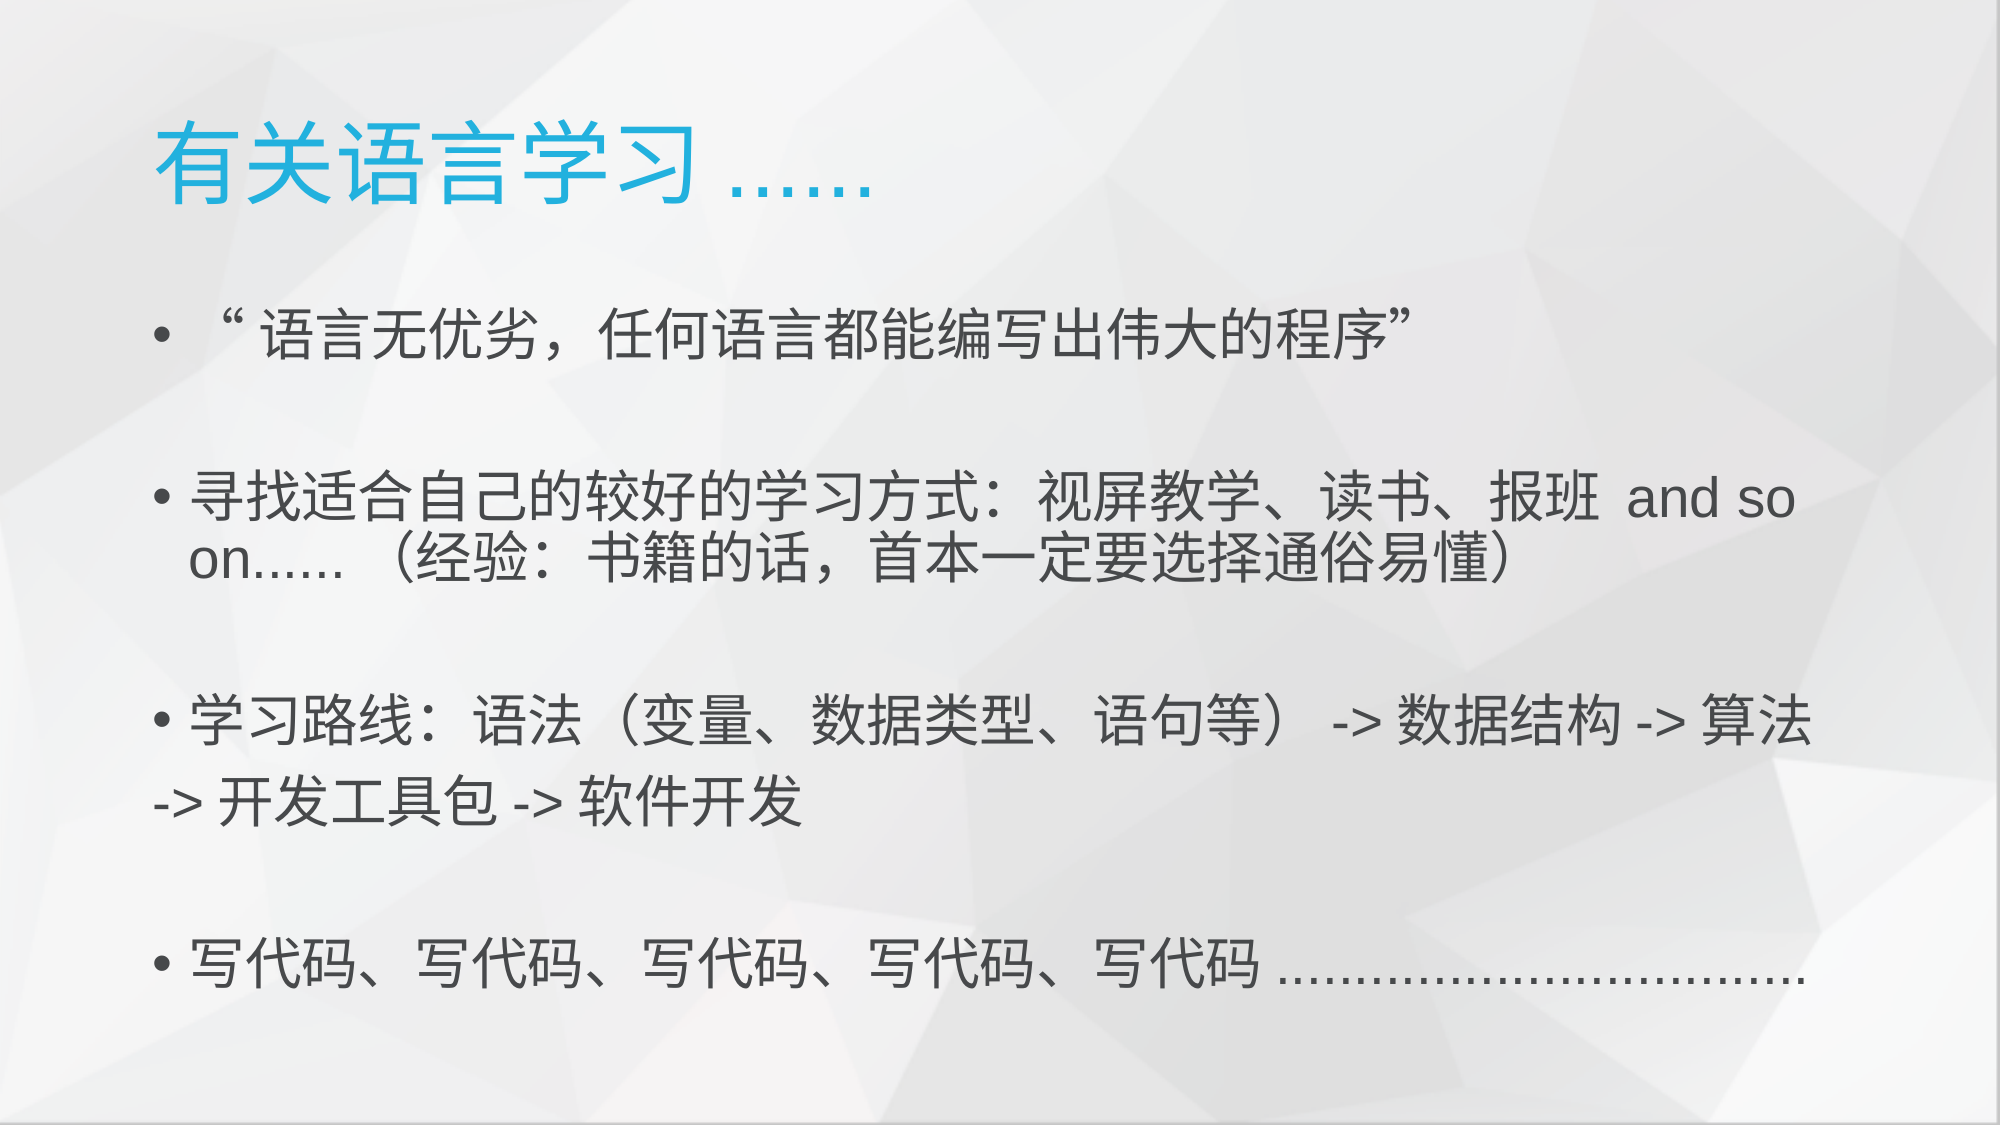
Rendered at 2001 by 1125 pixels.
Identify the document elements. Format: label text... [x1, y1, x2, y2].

text_box “语言无优劣，任何语言都能编写出伟大的程序” 寻找适合自己的较好的学习方式：视屏教学、读书、报班 and so on......（经验：书籍的话，首本一定要选择通俗易懂） 学习路线：语法（变量、数据类型、语句等）->数据结构->算法 ->开发工具包->软件开发 写代码、写代码、写代码、写代码、写代码.................................. [137, 299, 1863, 1014]
picture [0, 0, 2000, 1125]
text_box 有关语言学习...... [137, 59, 1863, 277]
